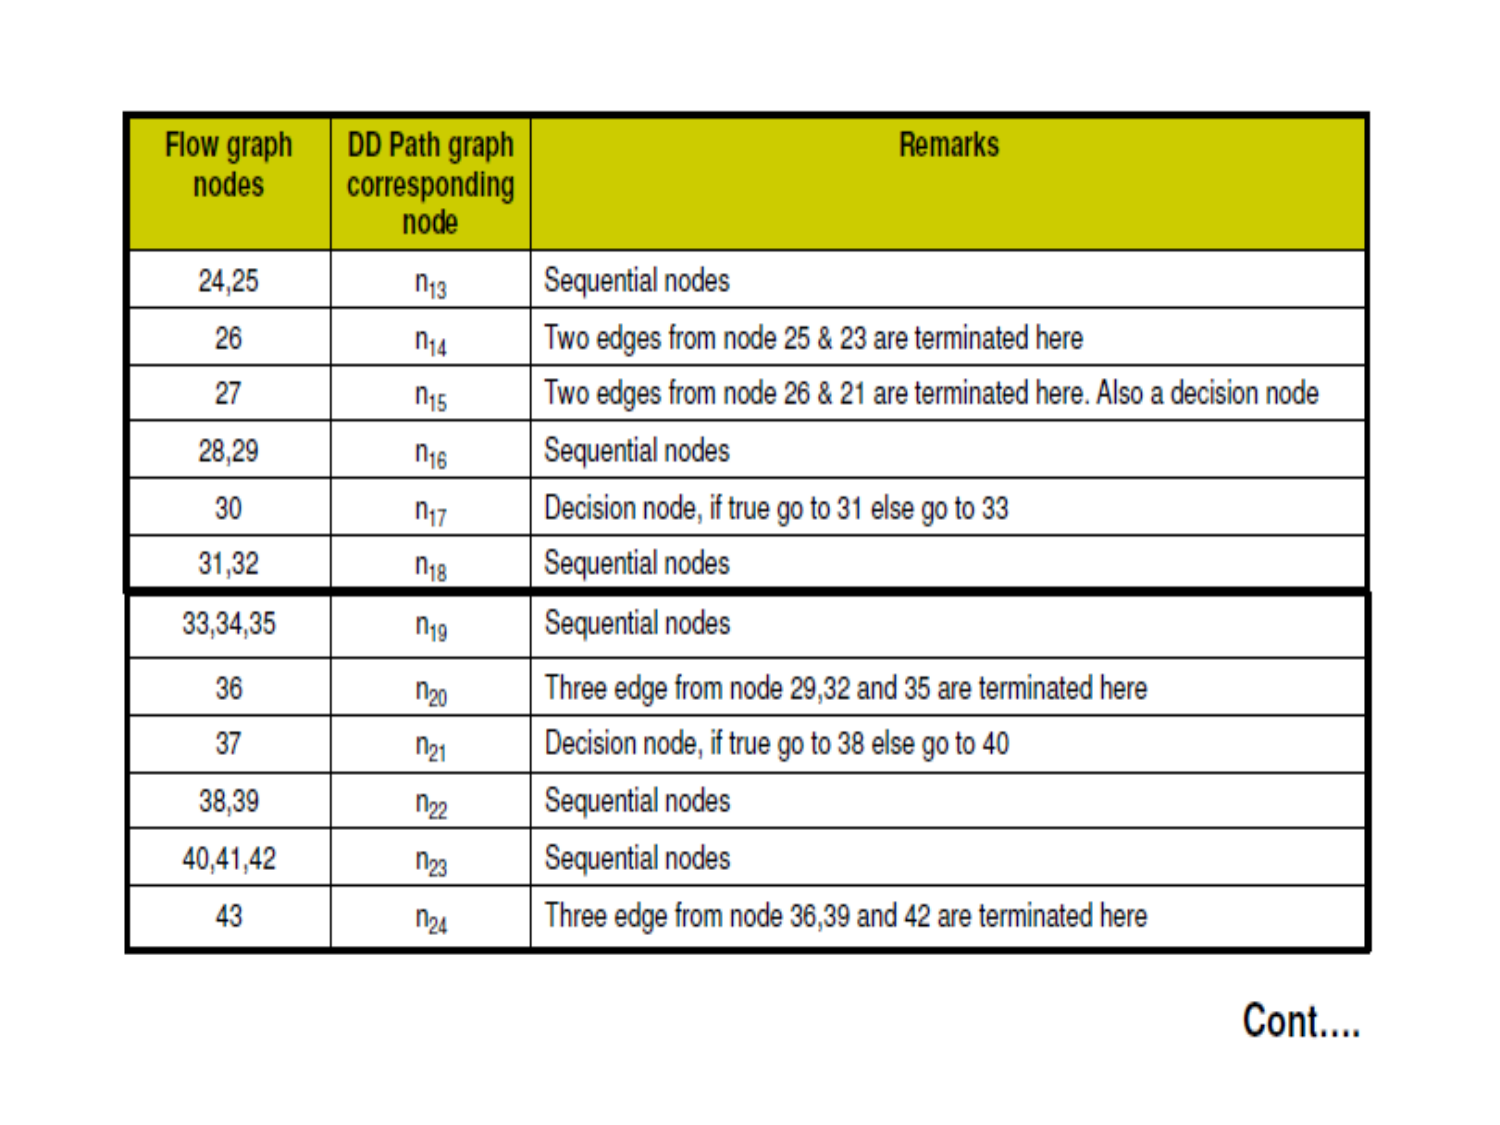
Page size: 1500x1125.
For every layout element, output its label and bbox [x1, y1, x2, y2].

picture [62, 37, 1413, 1051]
